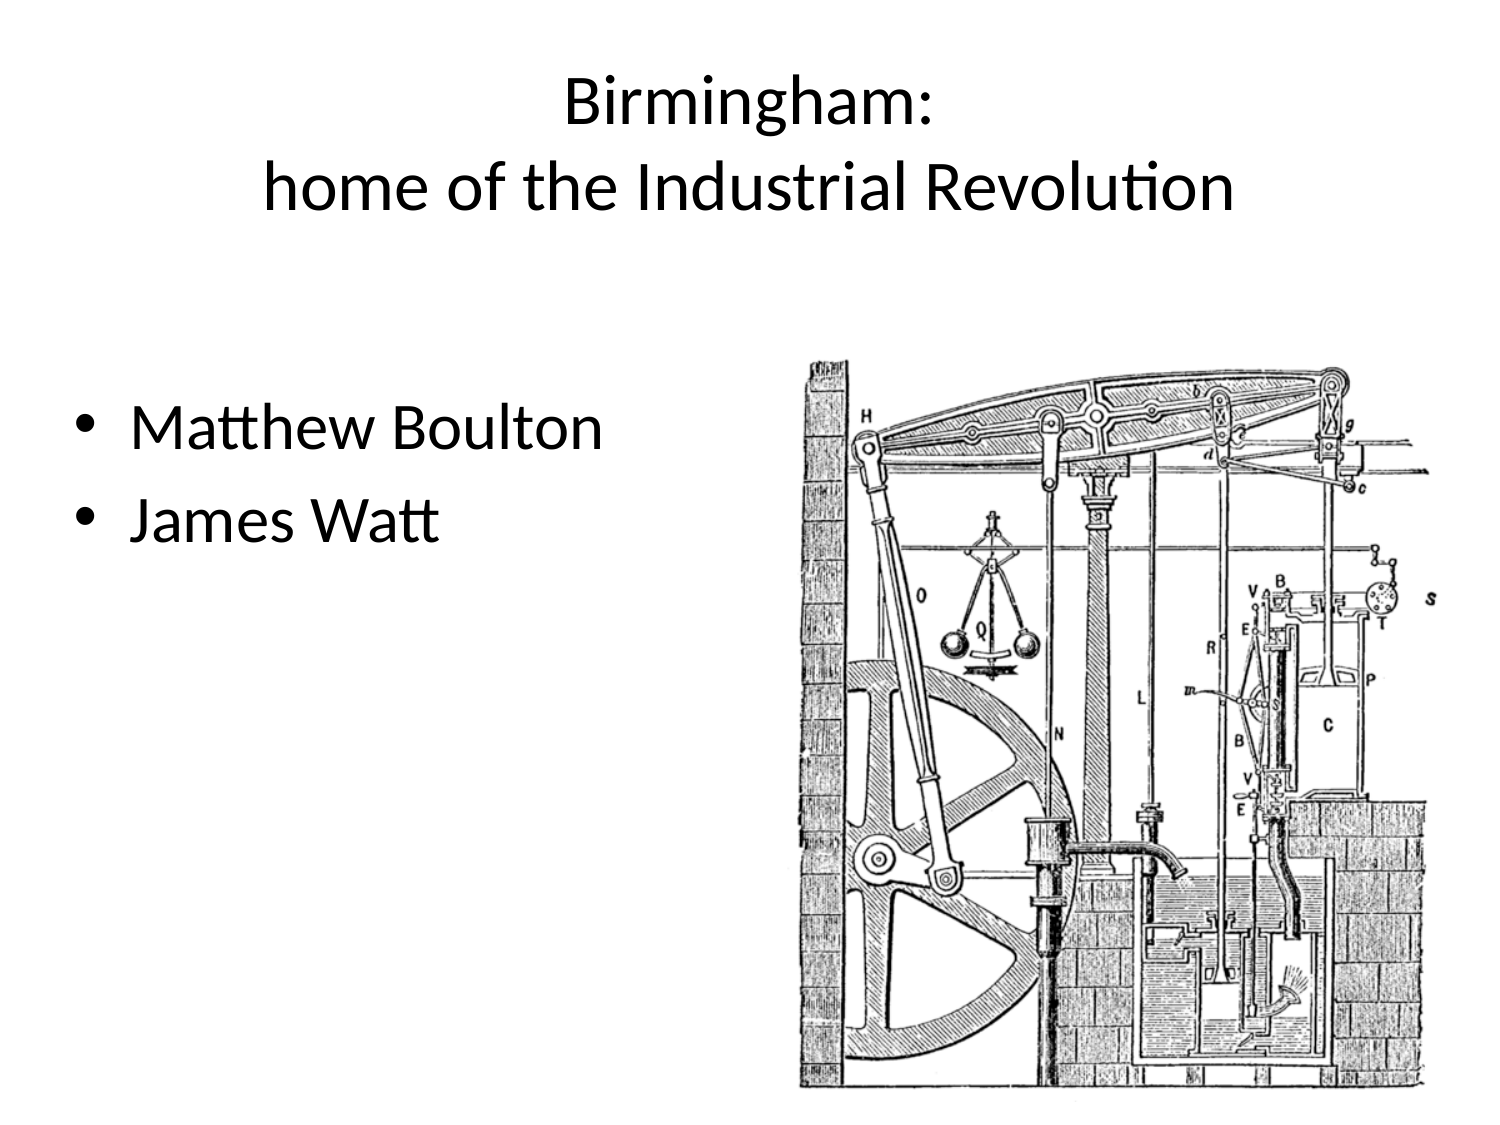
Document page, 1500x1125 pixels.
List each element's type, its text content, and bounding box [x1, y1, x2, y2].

picture [784, 351, 1440, 1102]
list Matthew Boulton James Watt [58, 375, 779, 610]
title Birmingham: home of the Industrial Revolution [75, 45, 1425, 233]
